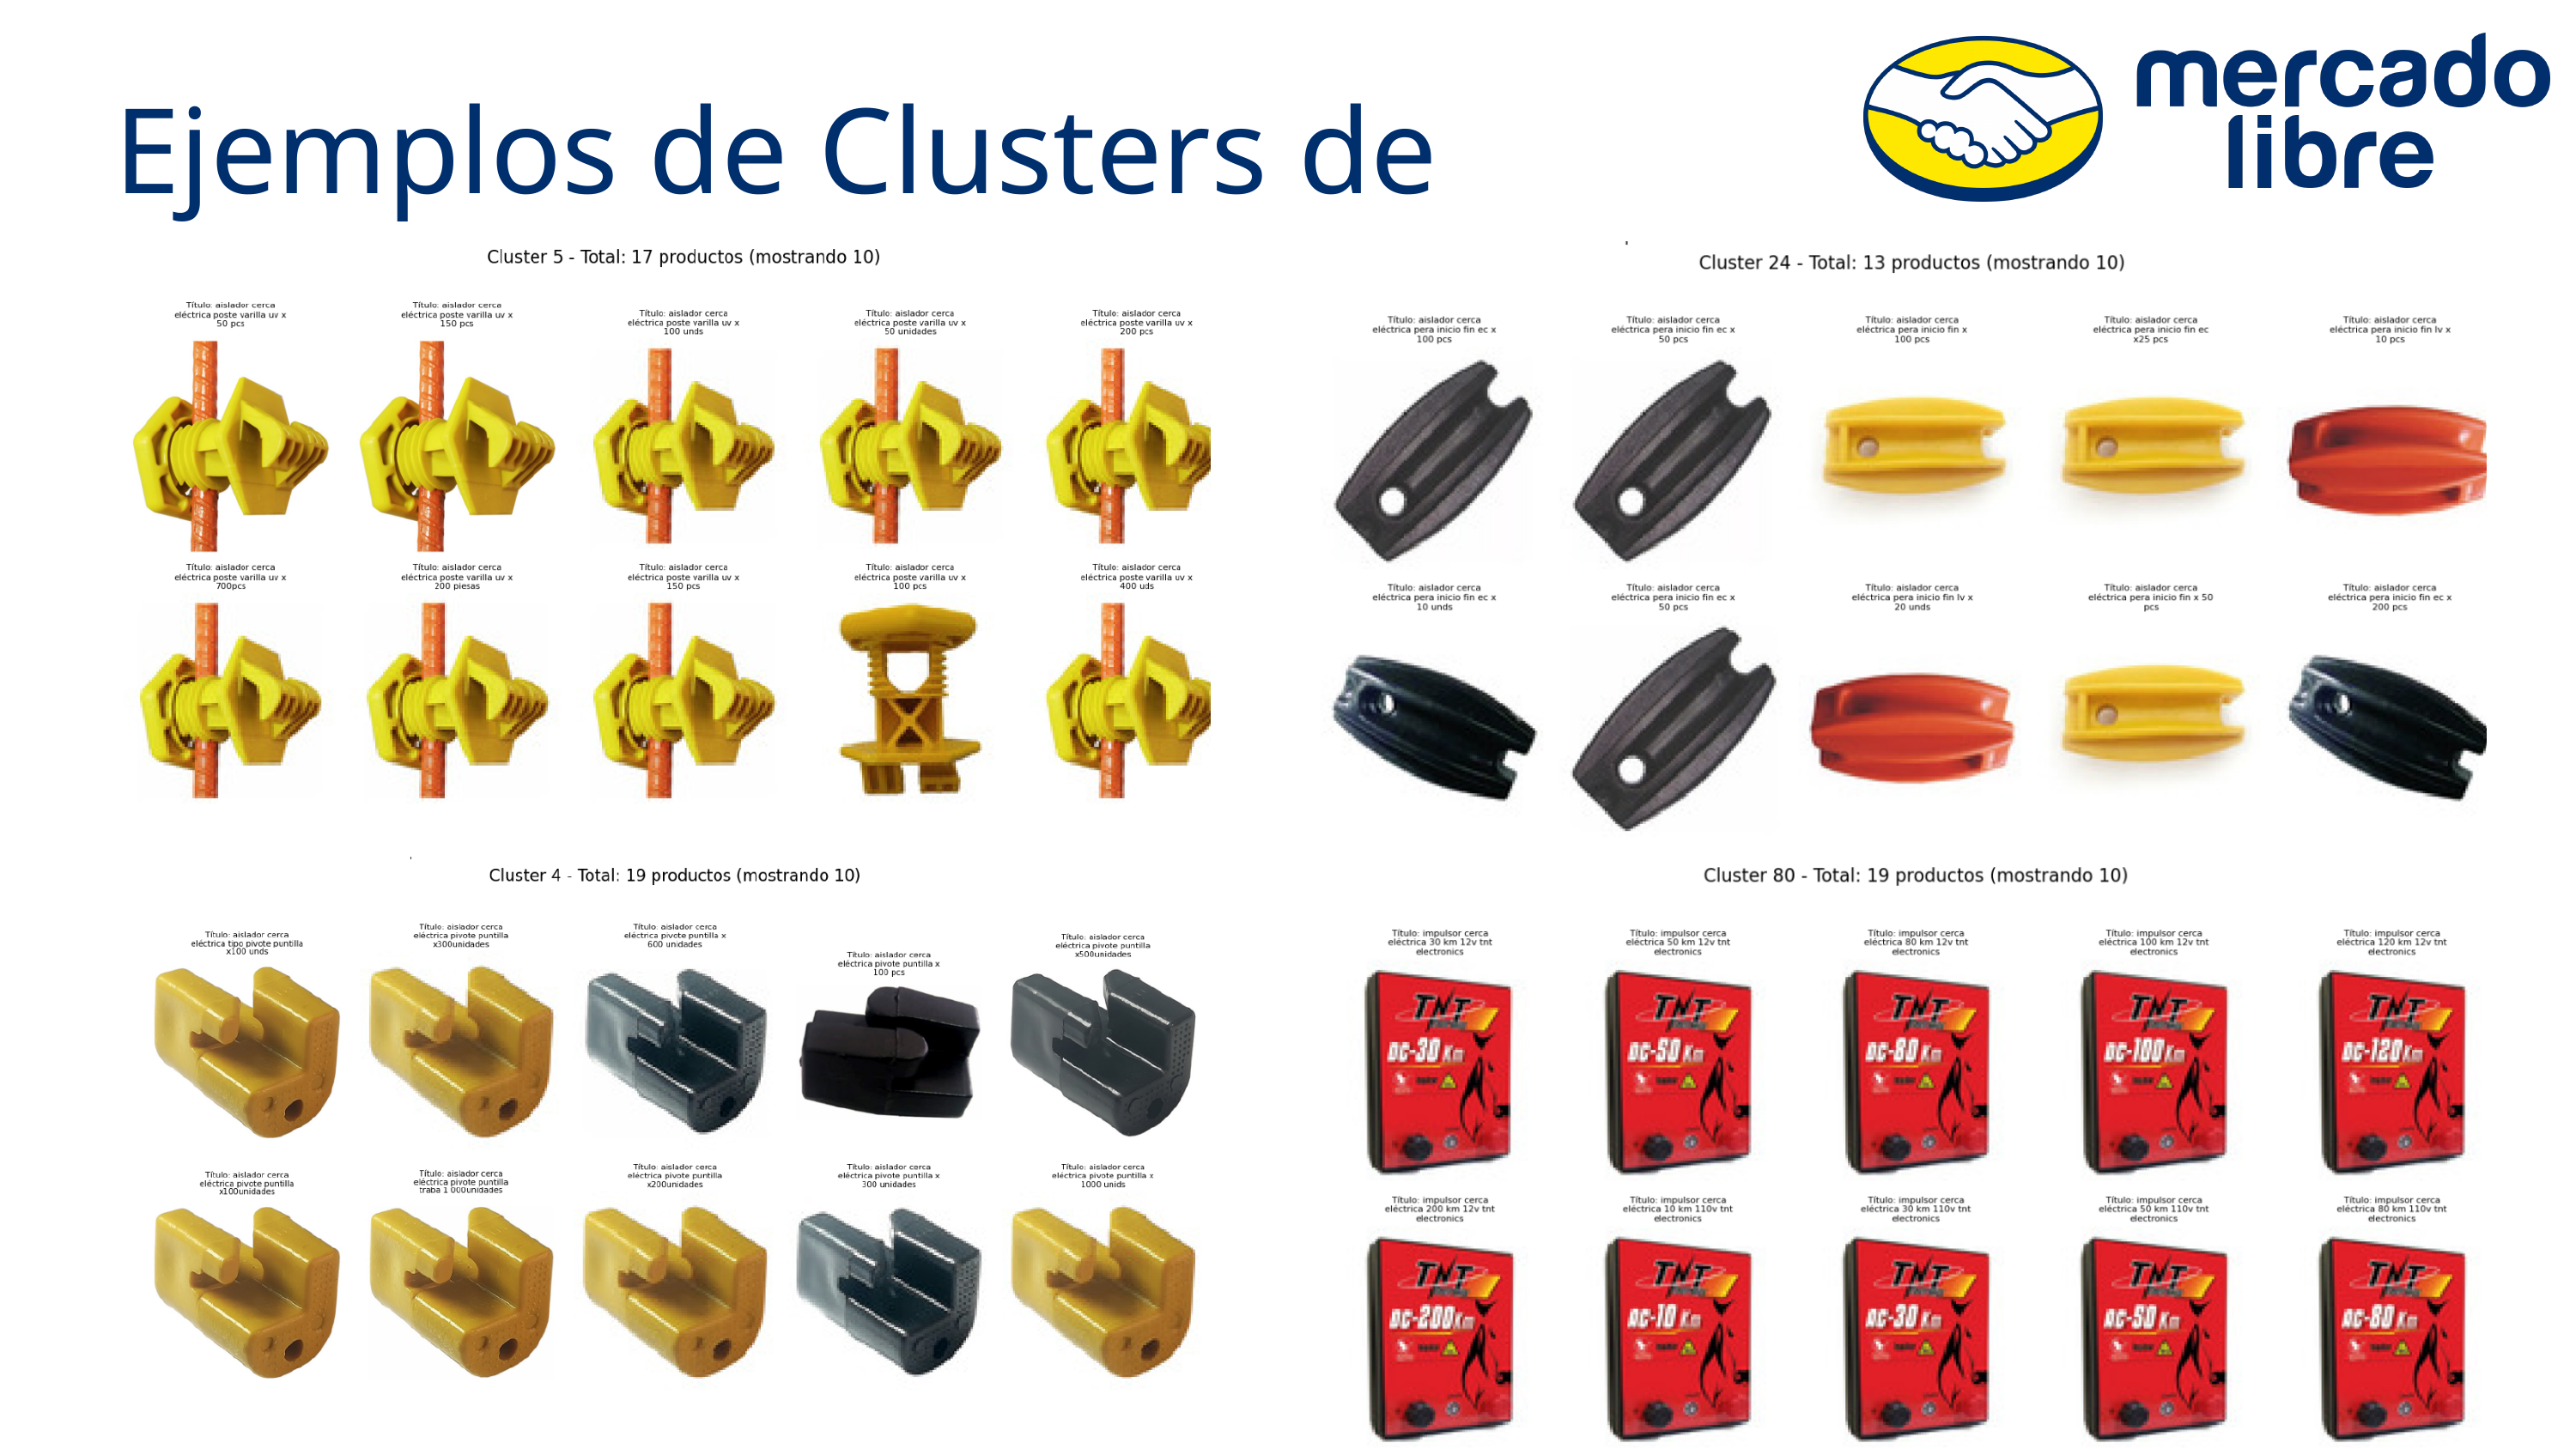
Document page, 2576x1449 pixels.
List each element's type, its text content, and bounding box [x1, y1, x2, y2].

picture [114, 857, 1211, 1398]
picture [114, 240, 1211, 813]
text_box Ejemplos de Clusters de Títulos [114, 11, 1630, 423]
picture [1312, 240, 2487, 1449]
picture [1863, 33, 2551, 202]
